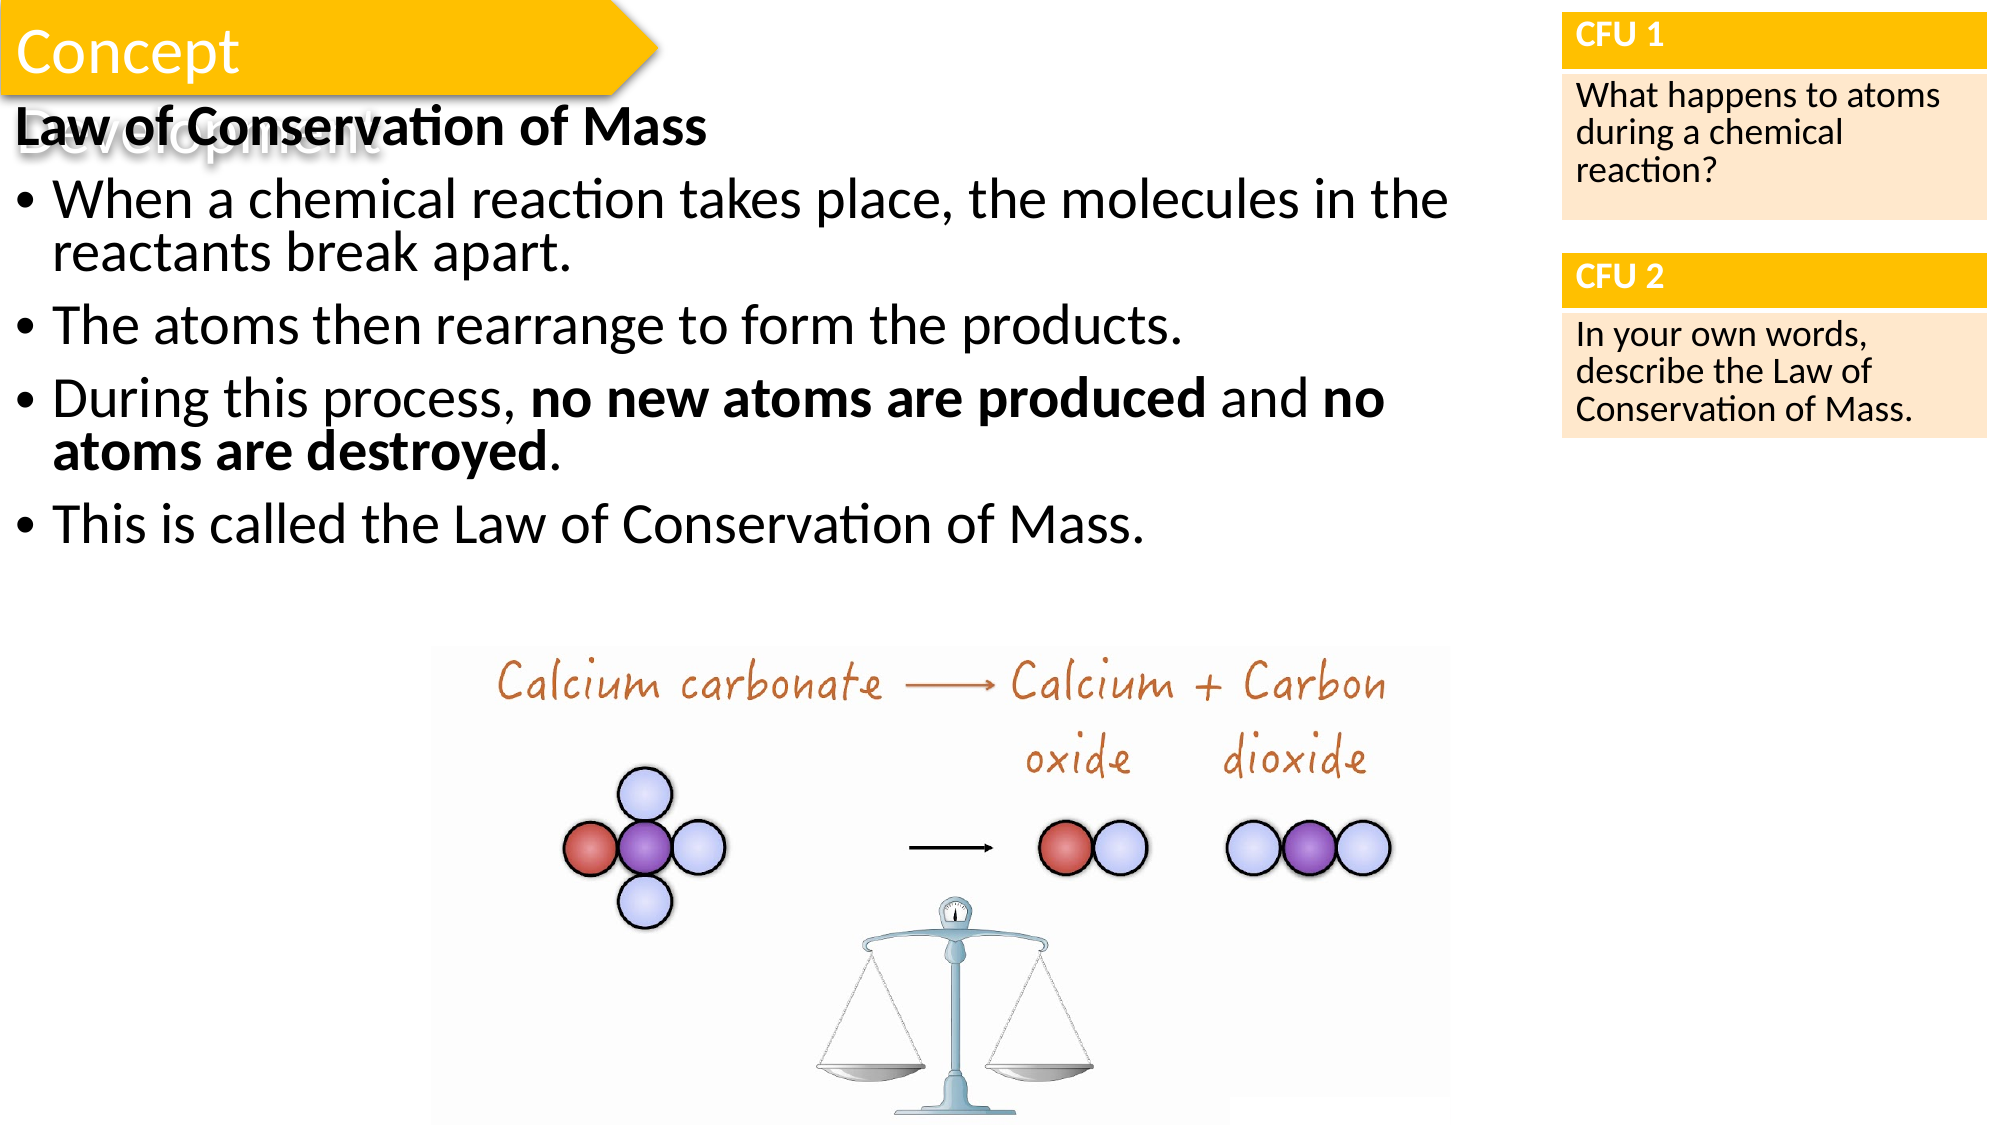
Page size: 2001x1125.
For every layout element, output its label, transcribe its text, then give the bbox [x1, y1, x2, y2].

text_box Concept Development [1, 0, 658, 95]
table_cell In your own words, describe the Law of Conservation of Mass. [1562, 313, 1987, 438]
table_header CFU 2 [1562, 253, 1987, 308]
picture [431, 645, 1451, 1125]
table_header CFU 1 [1562, 12, 1987, 69]
list Law of Conservation of Mass When a chemical reaction takes place, the molecules in the reactants break apart. The atoms then rearrange to form the products. During this process, no new atoms are produced and no atoms are destroyed. This is called the Law of Conservation of Mass. [0, 95, 1561, 784]
table_cell What happens to atoms during a chemical reaction? [1562, 74, 1987, 220]
